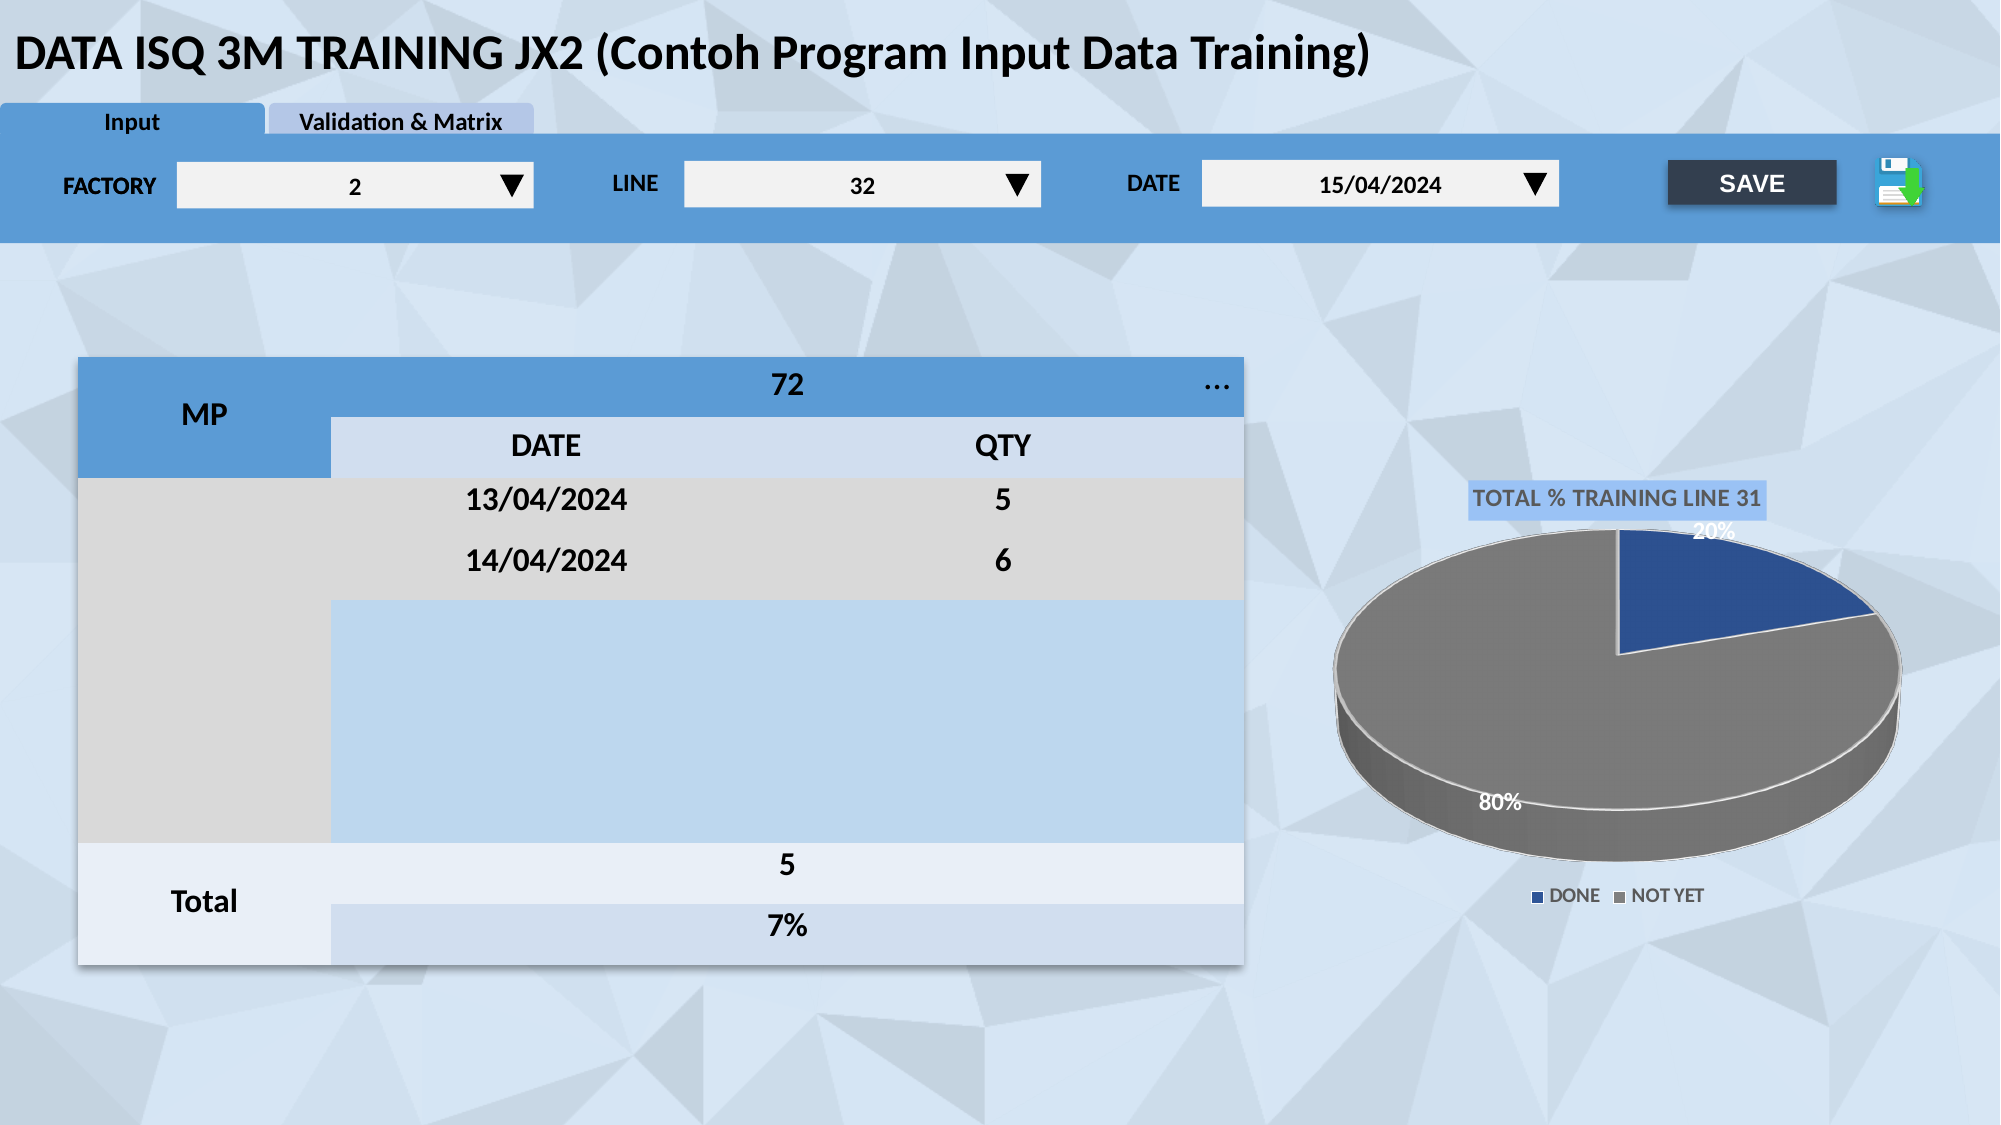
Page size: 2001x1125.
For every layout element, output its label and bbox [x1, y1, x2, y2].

picture [0, 0, 2000, 1125]
chart [1271, 463, 1964, 914]
